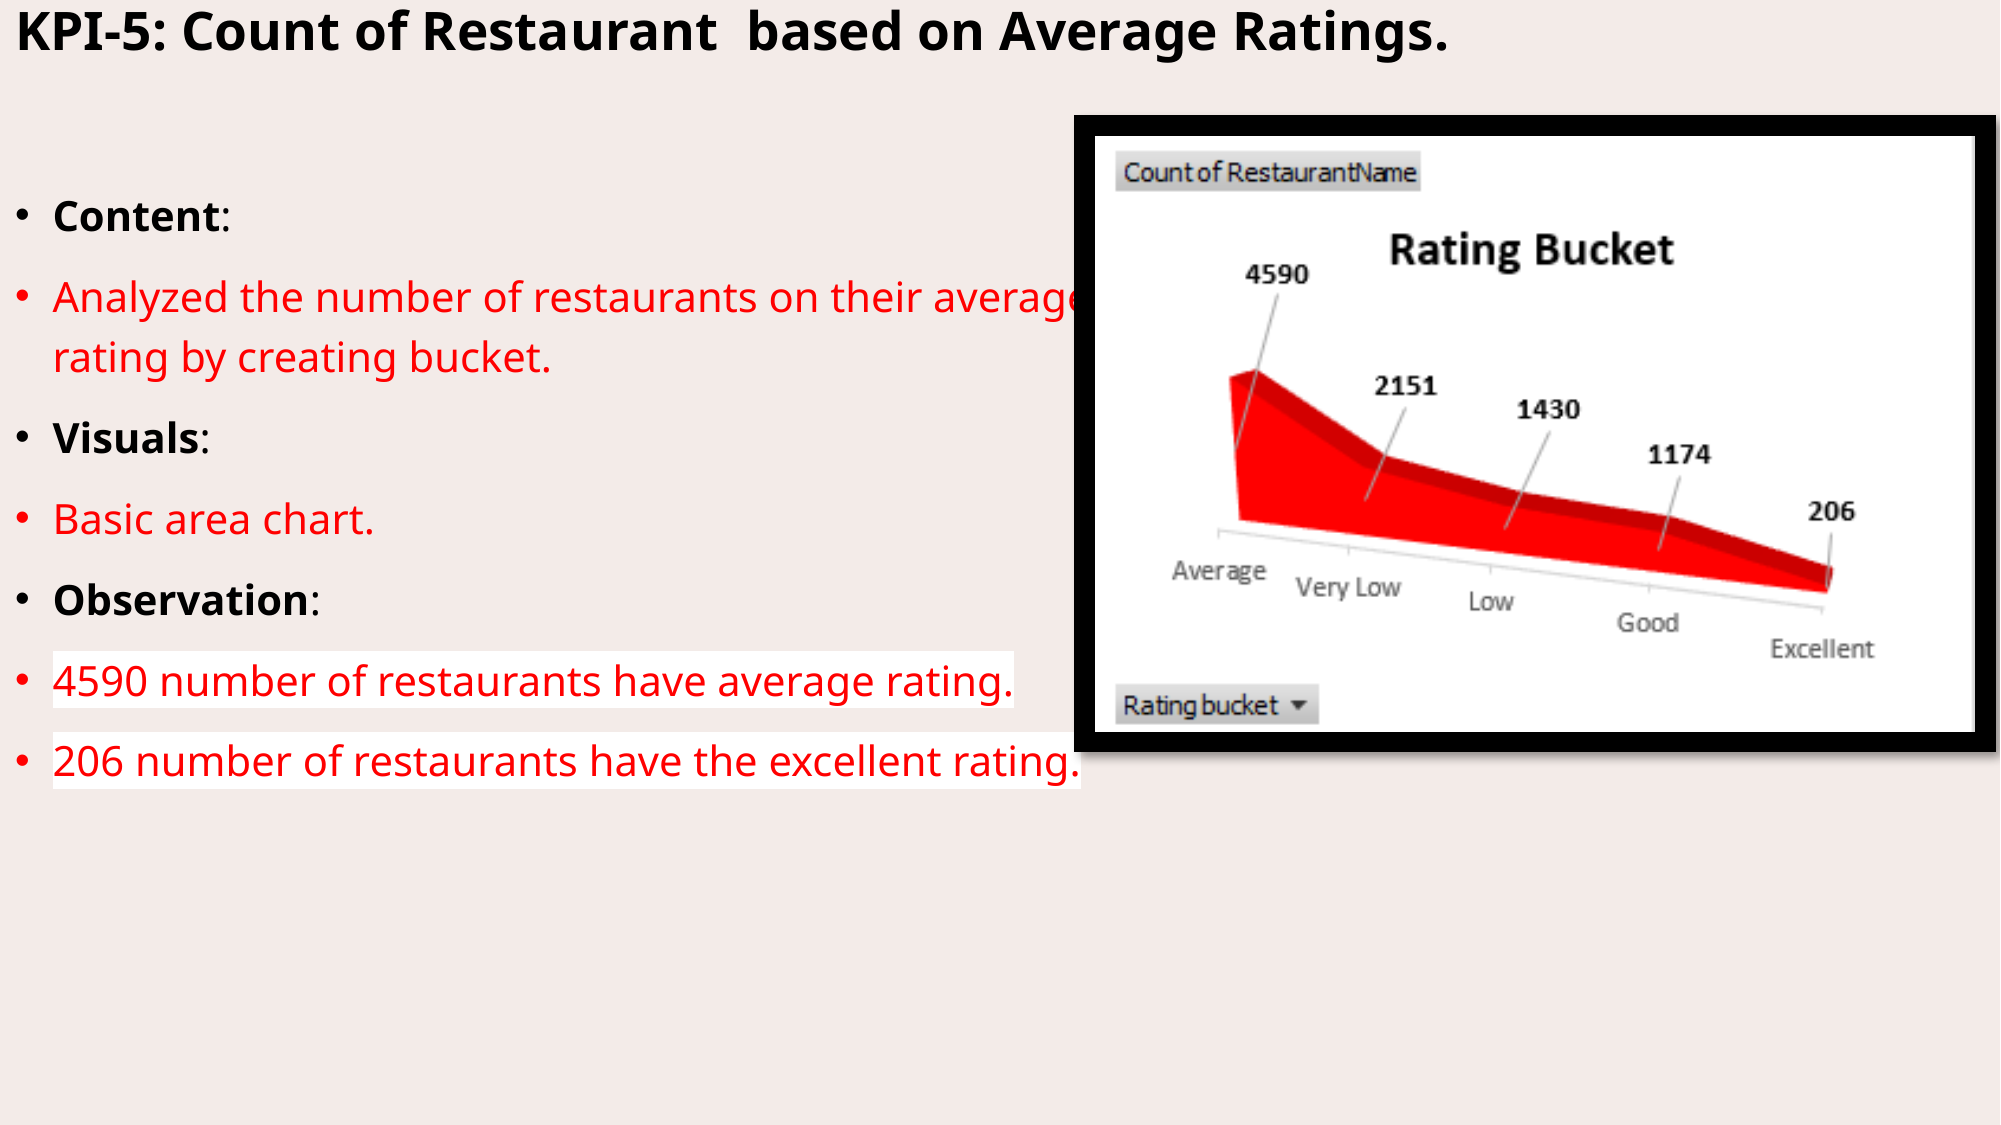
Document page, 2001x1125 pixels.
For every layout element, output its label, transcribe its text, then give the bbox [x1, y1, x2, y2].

picture [1095, 135, 1975, 732]
title KPI-5: Count of Restaurant based on Average Ratings. [0, 0, 1488, 116]
list Content: Analyzed the number of restaurants on their average rating by creating bucket. Visuals: Basic area chart. Observation: 4590 number of restaurants have average rating. 206 number of restaurants have the excellent rating. [0, 172, 1113, 1035]
